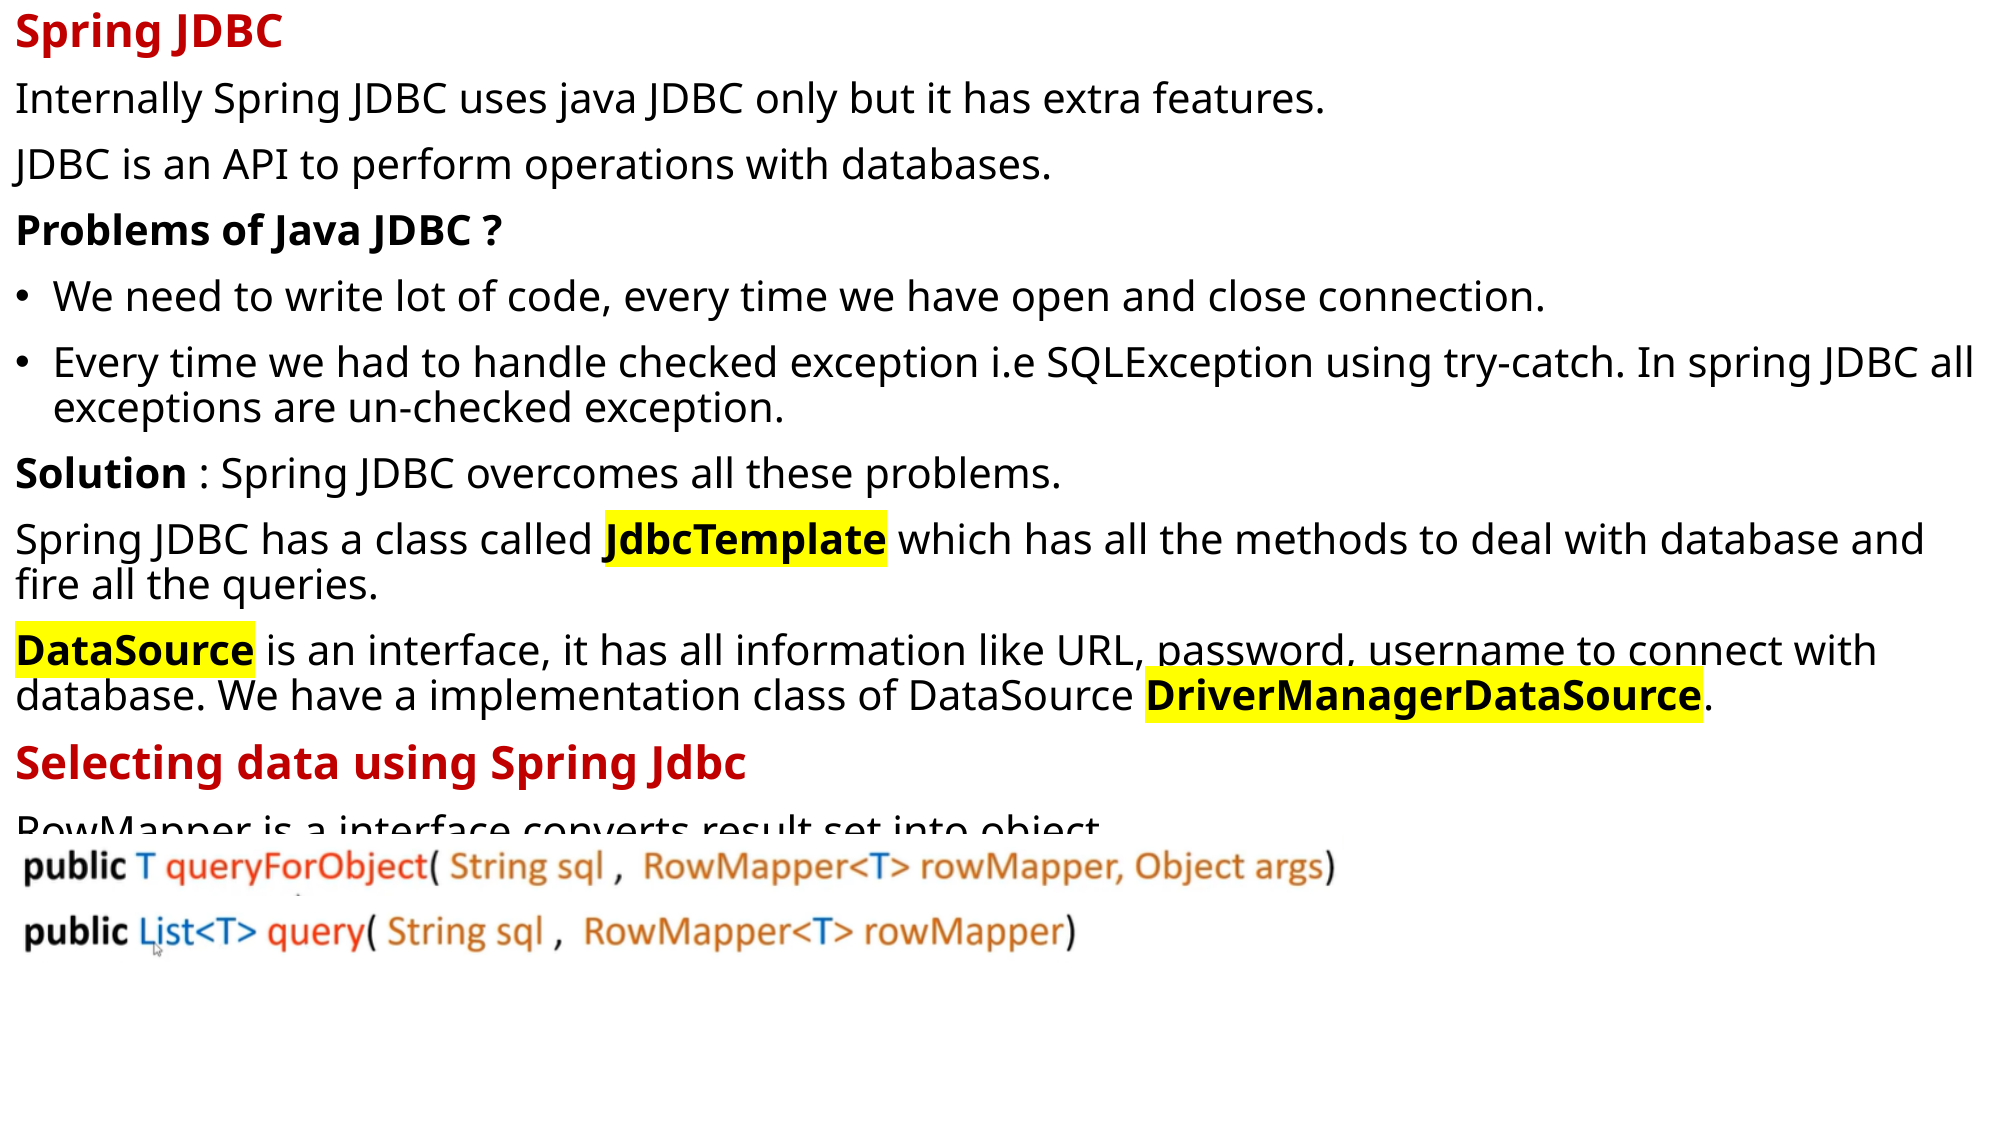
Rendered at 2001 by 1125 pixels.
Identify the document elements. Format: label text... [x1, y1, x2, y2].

picture [13, 834, 1344, 896]
picture [13, 901, 1085, 963]
list Spring JDBC Internally Spring JDBC uses java JDBC only but it has extra features. JDBC is an API to perform operations with databases. Problems of Java JDBC ? We need to write lot of code, every time we have open and close connection. Every time we had to handle checked exception i.e SQLException using try-catch. In spring JDBC all exceptions are un-checked exception. Solution : Spring JDBC overcomes all these problems. Spring JDBC has a class called JdbcTemplate which has all the methods to deal with database and fire all the queries. DataSource is an interface, it has all information like URL, password, username to connect with database. We have a implementation class of DataSource DriverManagerDataSource. Selecting data using Spring Jdbc RowMapper is a interface converts result set into object. [0, 0, 2000, 1125]
